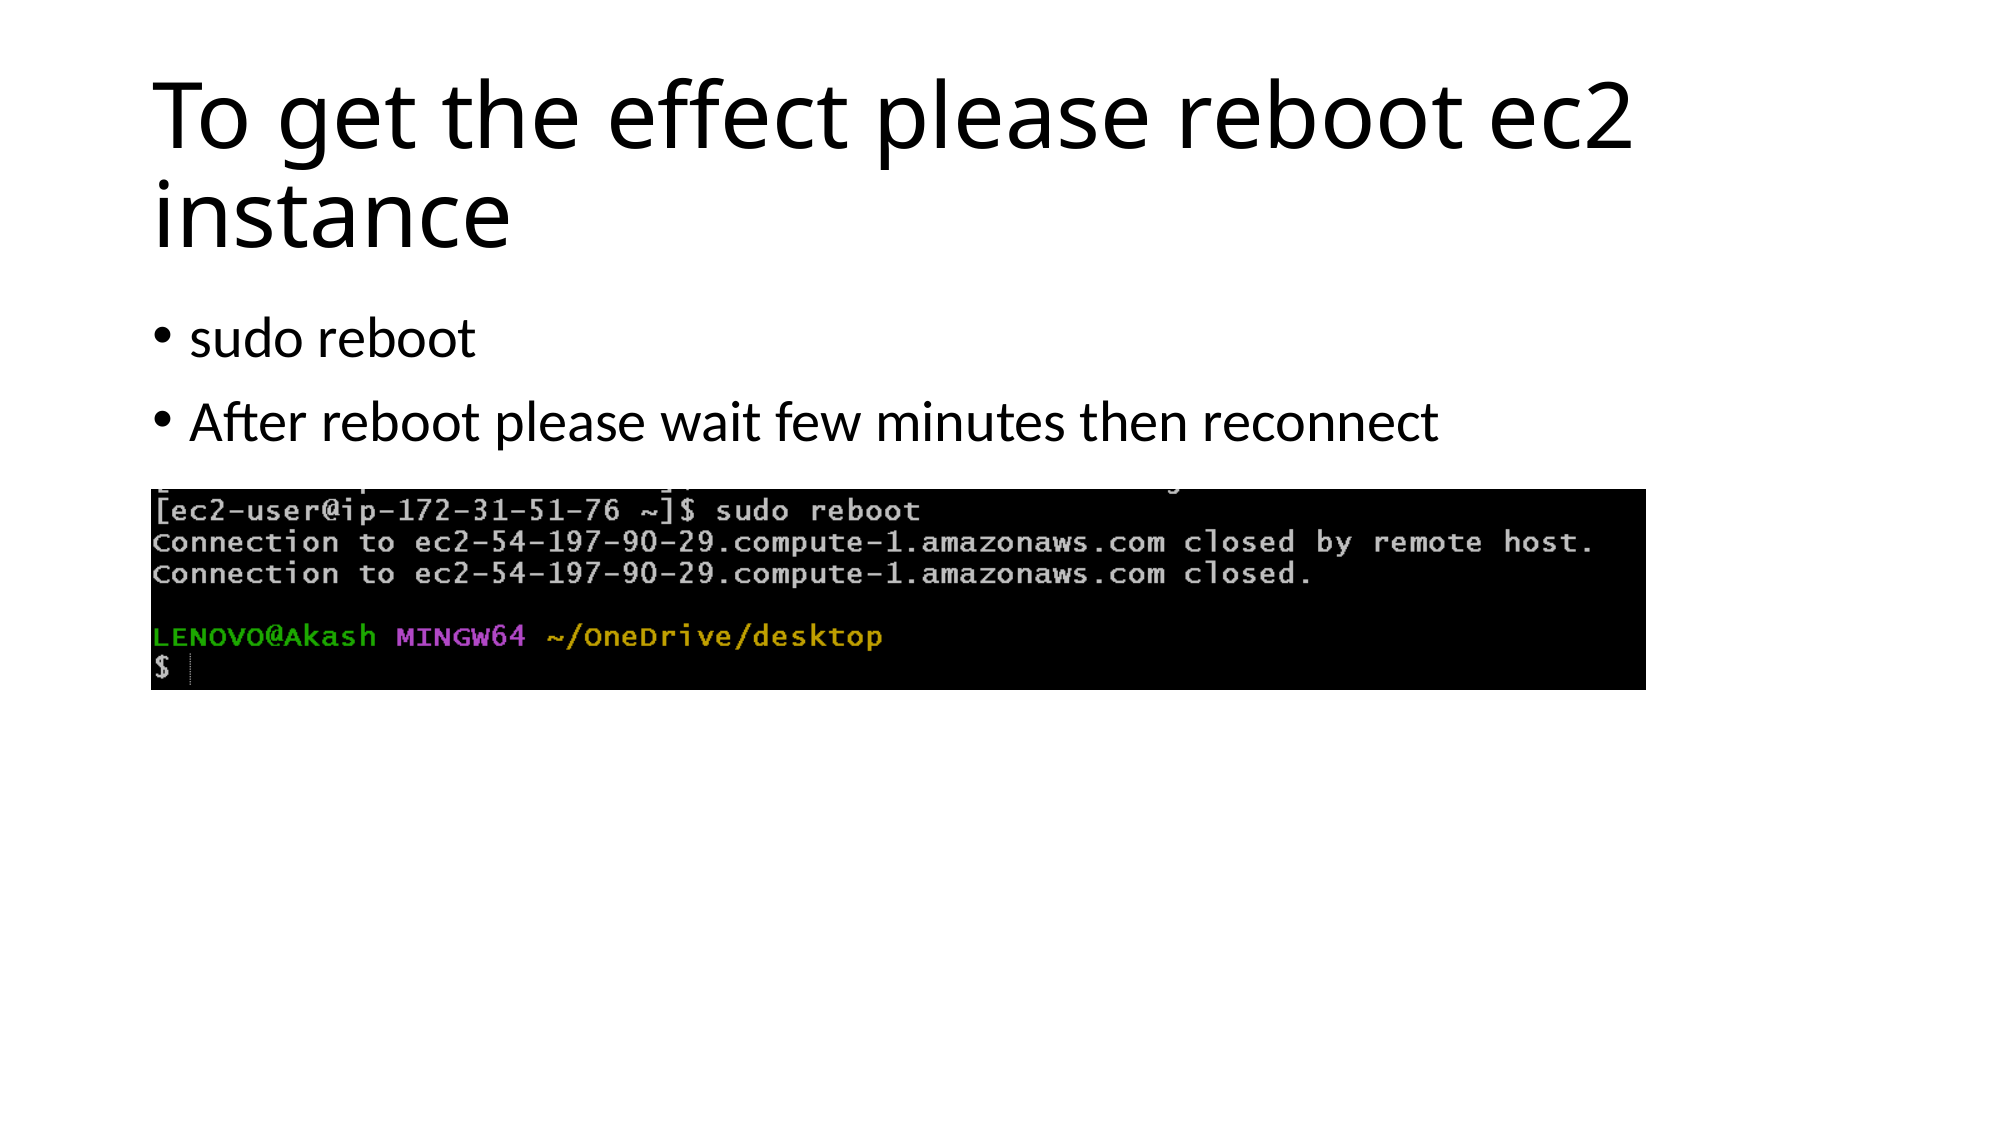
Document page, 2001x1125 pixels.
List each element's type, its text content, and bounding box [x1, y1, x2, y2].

picture [151, 489, 1646, 690]
list sudo reboot After reboot please wait few minutes then reconnect [137, 299, 1863, 490]
title To get the effect please reboot ec2 instance [137, 59, 1863, 278]
